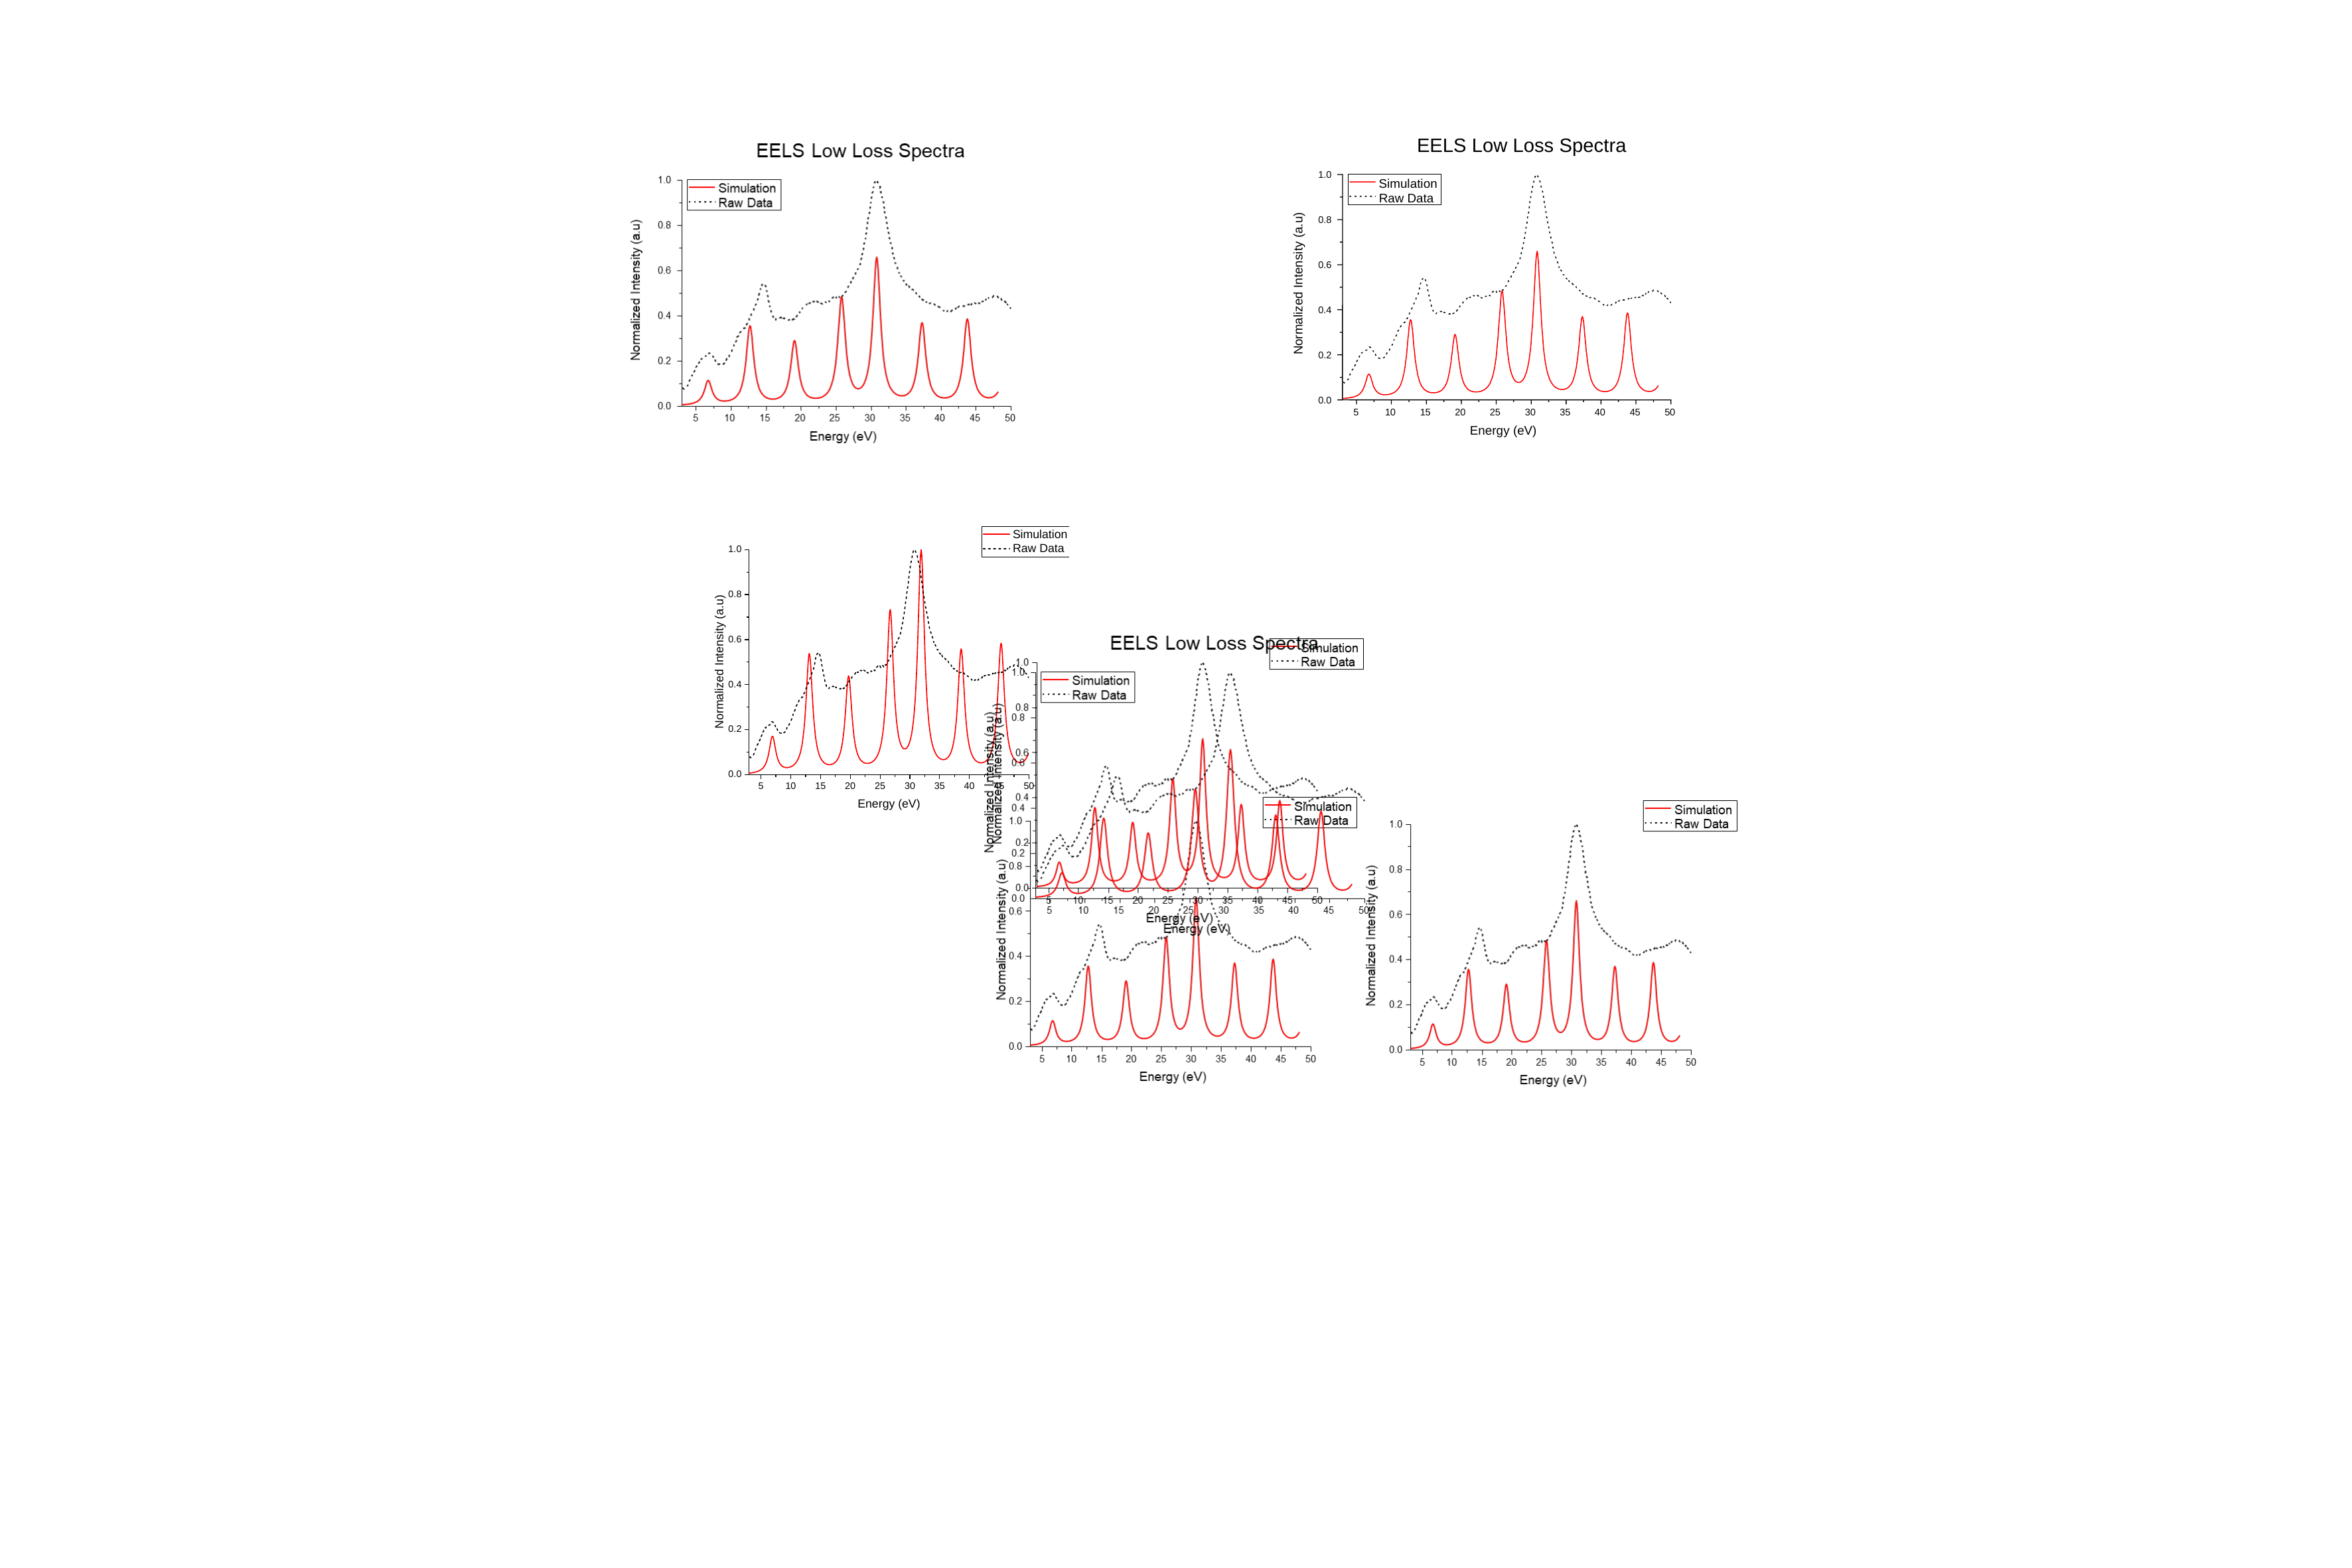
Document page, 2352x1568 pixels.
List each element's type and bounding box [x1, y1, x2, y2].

picture [623, 133, 1021, 451]
text_box [712, 526, 1069, 812]
picture [976, 625, 1740, 1095]
text_box [1289, 128, 1676, 438]
